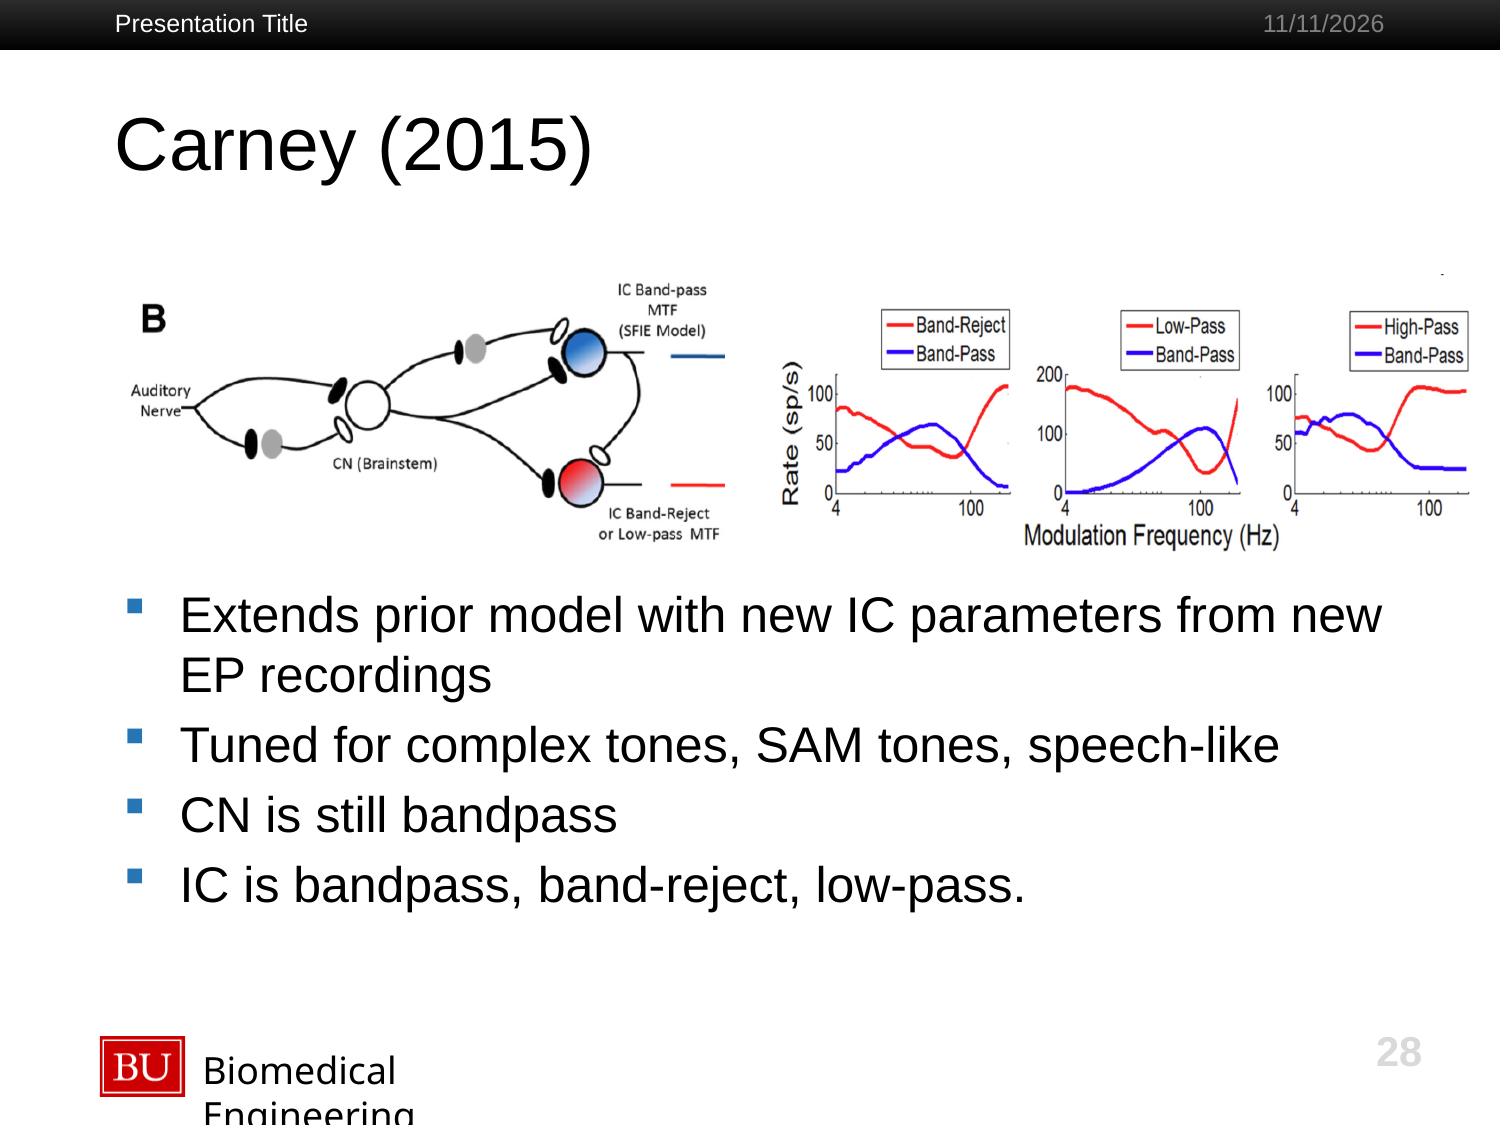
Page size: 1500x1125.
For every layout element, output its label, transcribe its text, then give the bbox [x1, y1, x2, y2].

list Extends prior model with new IC parameters from new EP recordings Tuned for complex tones, SAM tones, speech-like CN is still bandpass IC is bandpass, band-reject, low-pass. [108, 575, 1409, 1000]
footer Presentation Title [99, 0, 938, 51]
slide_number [999, 0, 1401, 51]
picture [749, 274, 1500, 558]
slide_number 28 [1199, 1024, 1438, 1092]
title Carney (2015) [99, 87, 1400, 200]
picture [99, 1036, 188, 1097]
picture [112, 274, 726, 558]
